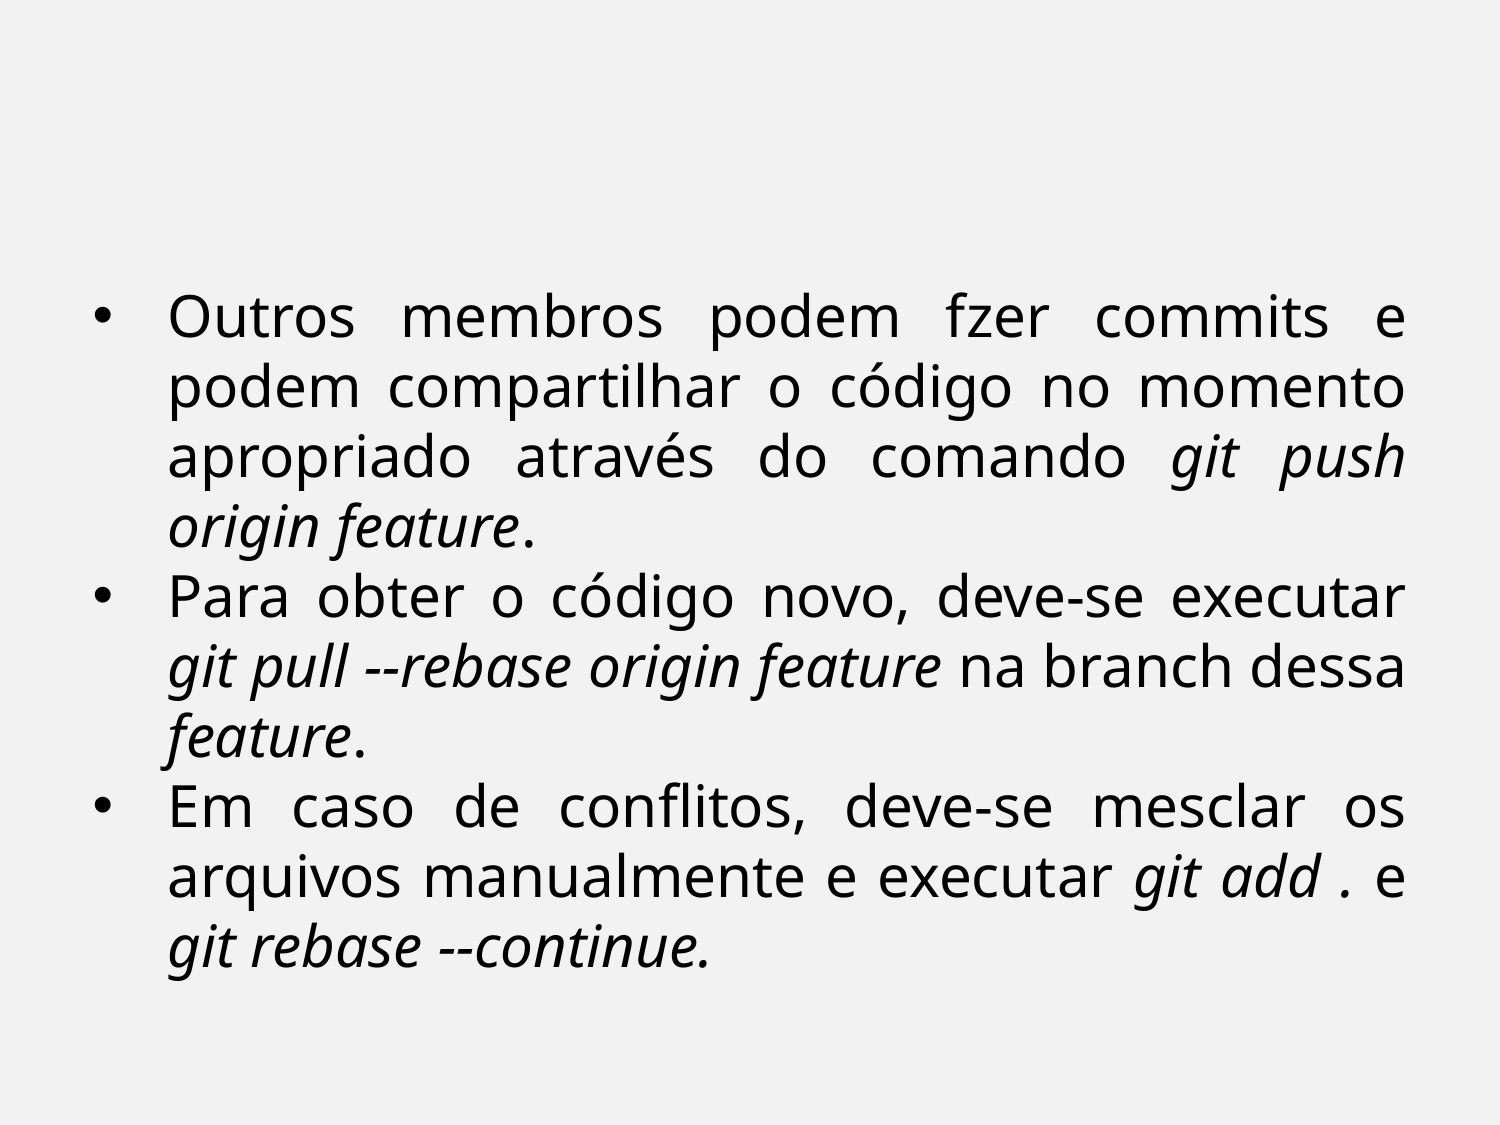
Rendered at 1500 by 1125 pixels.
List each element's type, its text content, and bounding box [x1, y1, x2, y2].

text_box Outros membros podem fzer commits e podem compartilhar o código no momento apropriado através do comando git push origin feature. Para obter o código novo, deve-se executar git pull --rebase origin feature na branch dessa feature. Em caso de conflitos, deve-se mesclar os arquivos manualmente e executar git add . e git rebase --continue. [78, 272, 1422, 987]
